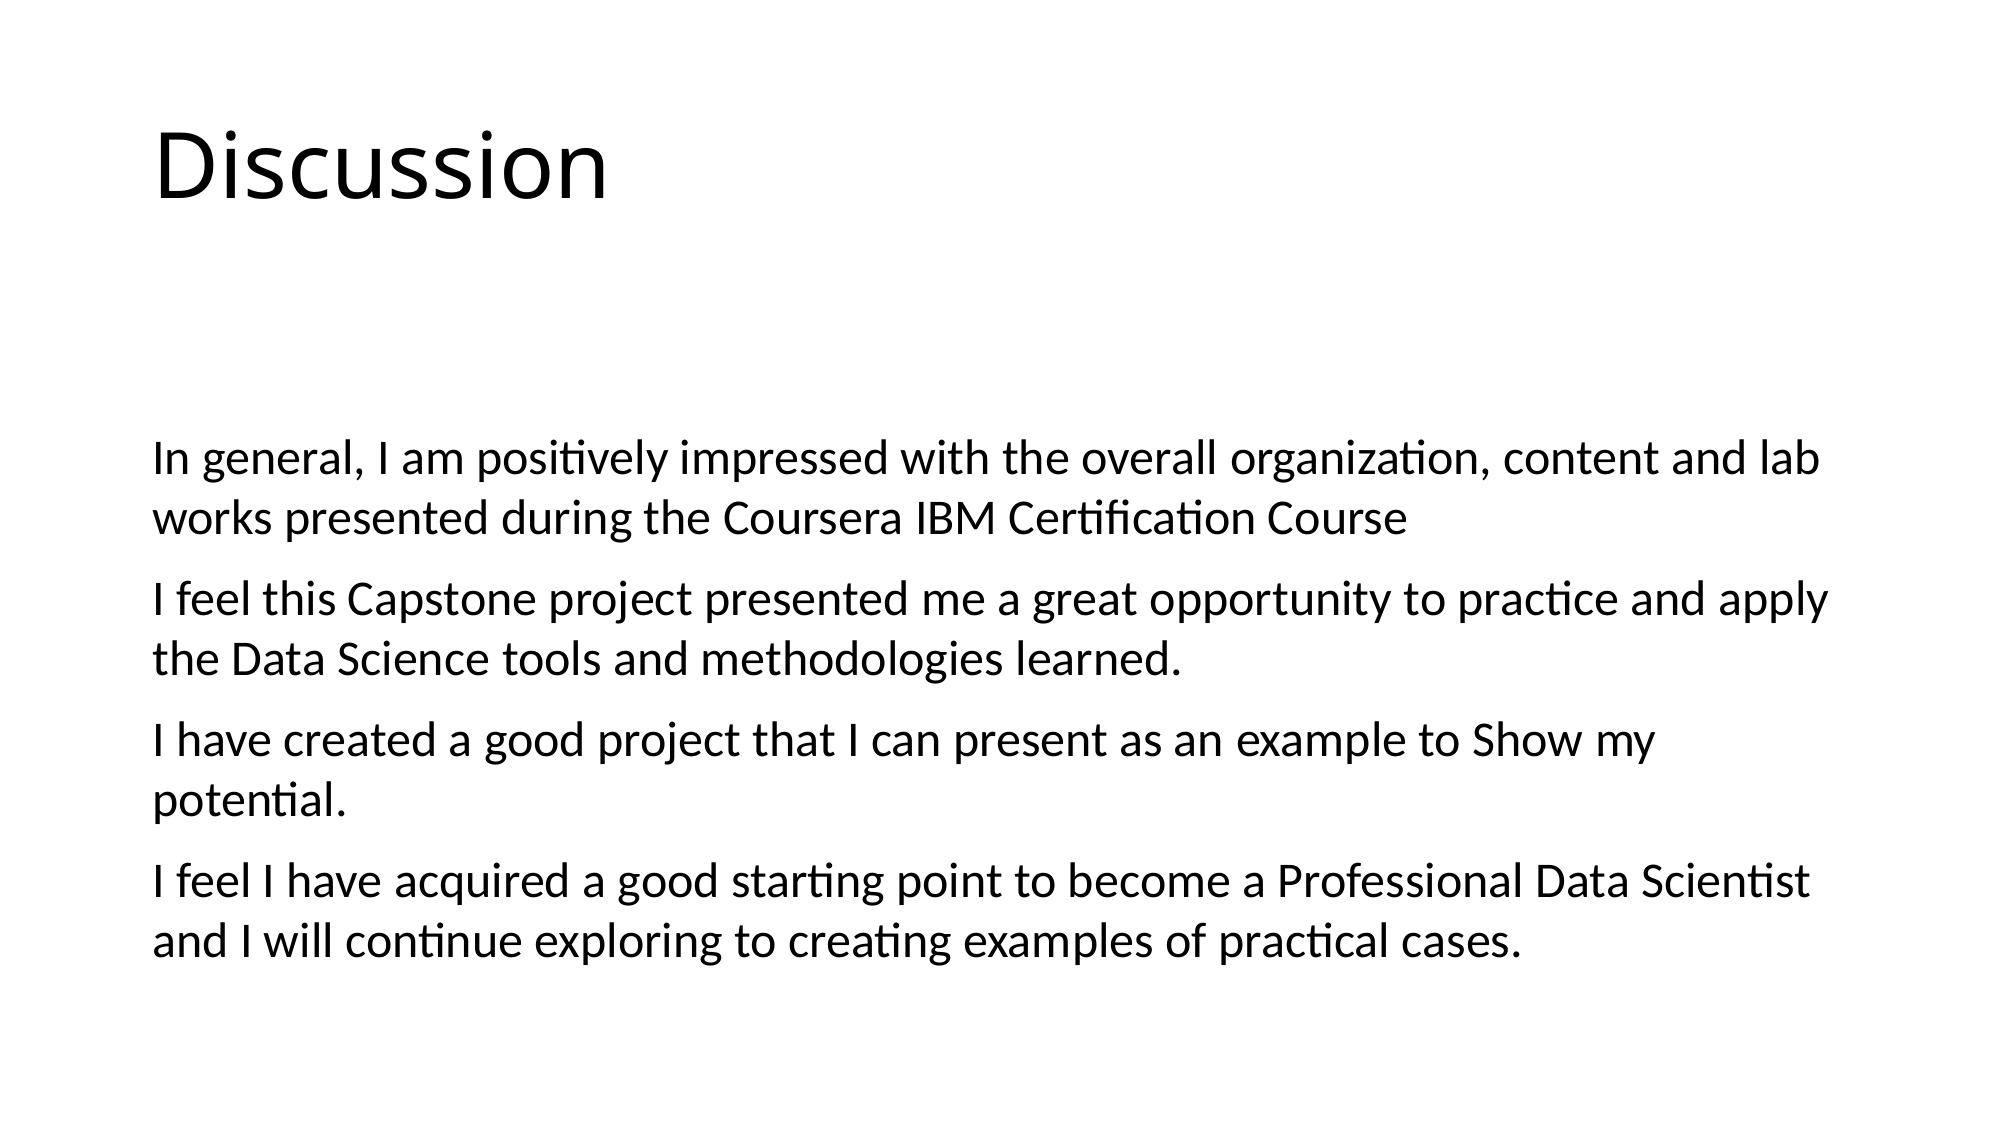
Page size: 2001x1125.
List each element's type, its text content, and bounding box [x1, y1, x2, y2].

title Discussion [137, 59, 1863, 278]
list In general, I am positively impressed with the overall organization, content and lab works presented during the Coursera IBM Certification Course I feel this Capstone project presented me a great opportunity to practice and apply the Data Science tools and methodologies learned. I have created a good project that I can present as an example to Show my potential. I feel I have acquired a good starting point to become a Professional Data Scientist and I will continue exploring to creating examples of practical cases. [137, 417, 1863, 1014]
